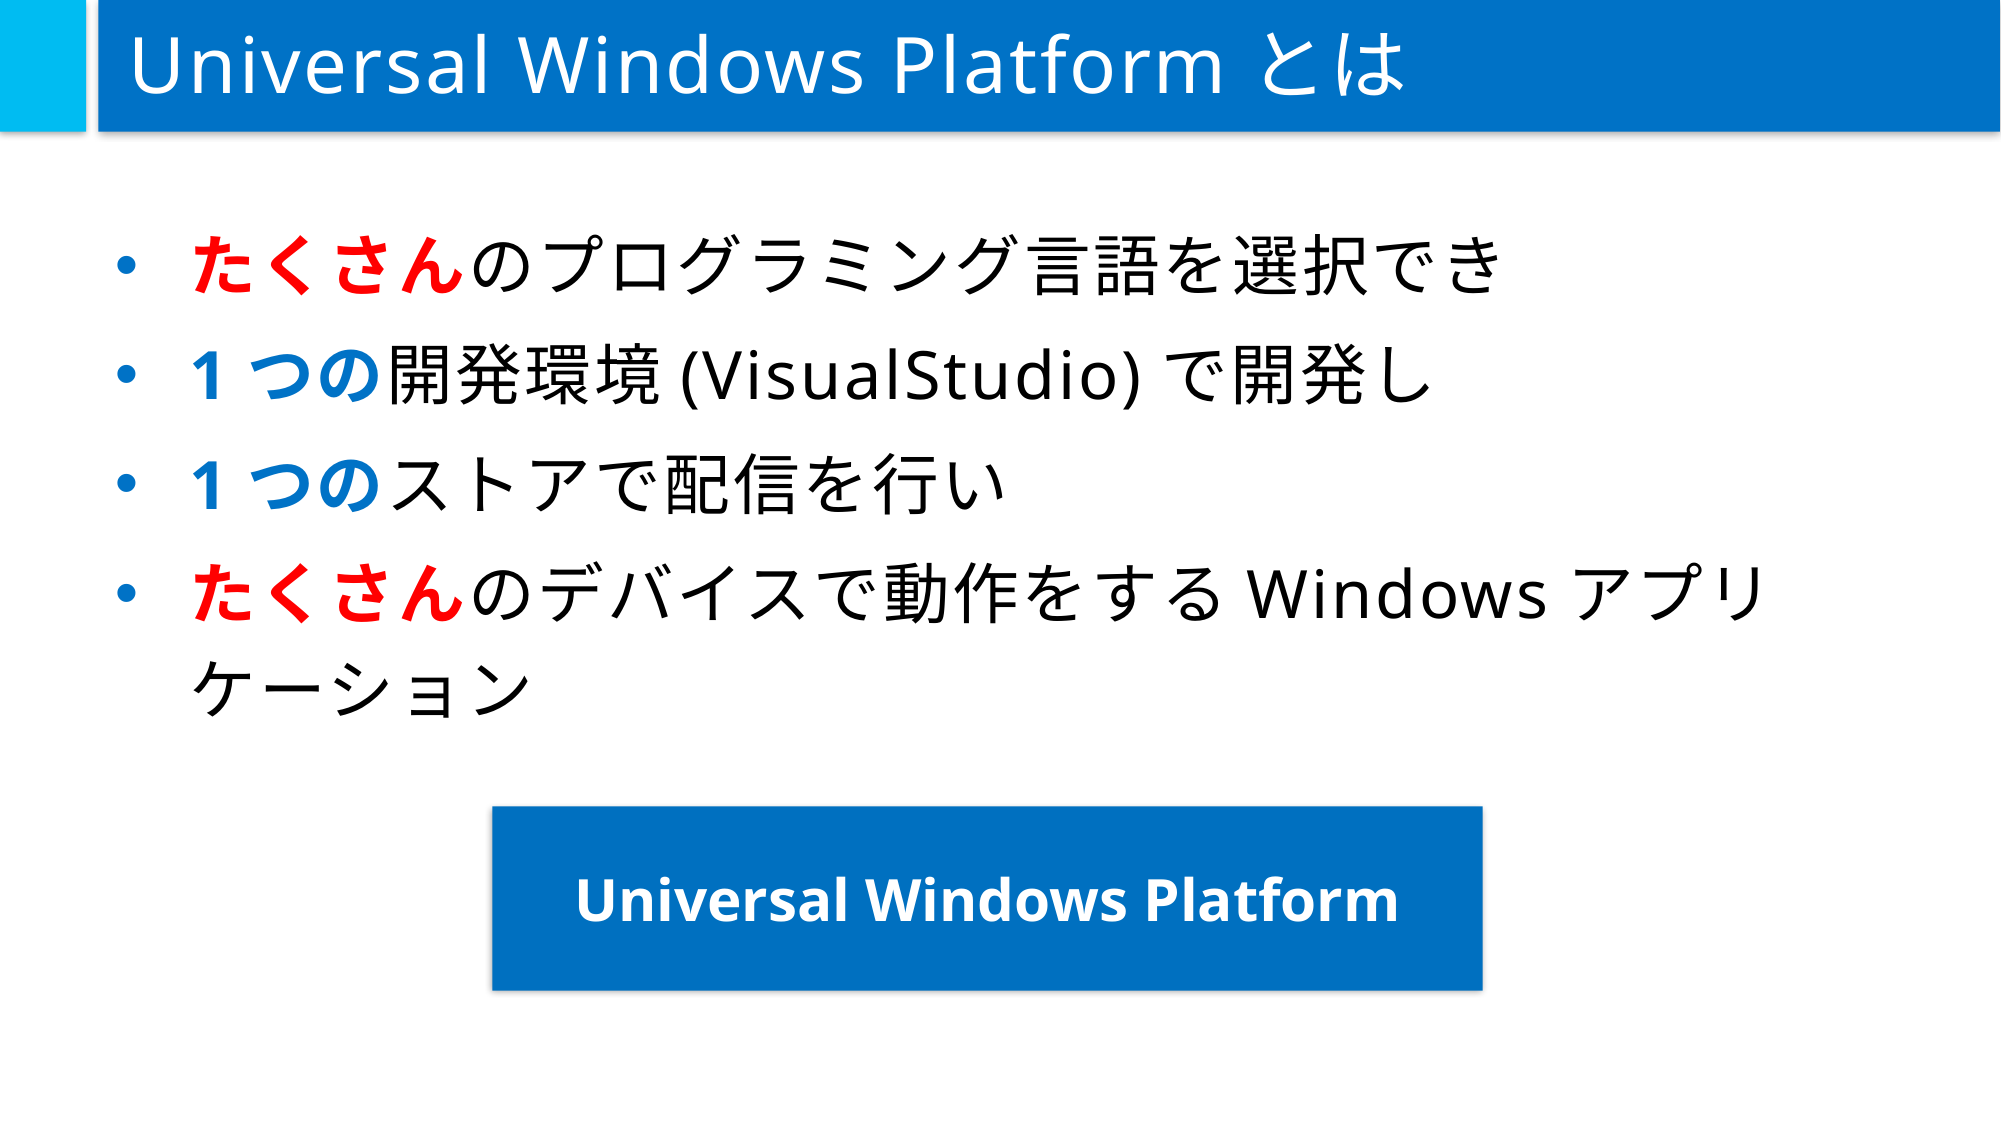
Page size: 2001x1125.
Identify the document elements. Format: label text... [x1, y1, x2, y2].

title Universal Windows Platformとは [98, 0, 2000, 132]
text_box Universal Windows Platform [492, 806, 1483, 991]
list たくさんのプログラミング言語を選択でき 1つの開発環境(VisualStudio)で開発し 1つのストアで配信を行い たくさんのデバイスで動作をするWindowsアプリケーション [99, 200, 1900, 1005]
